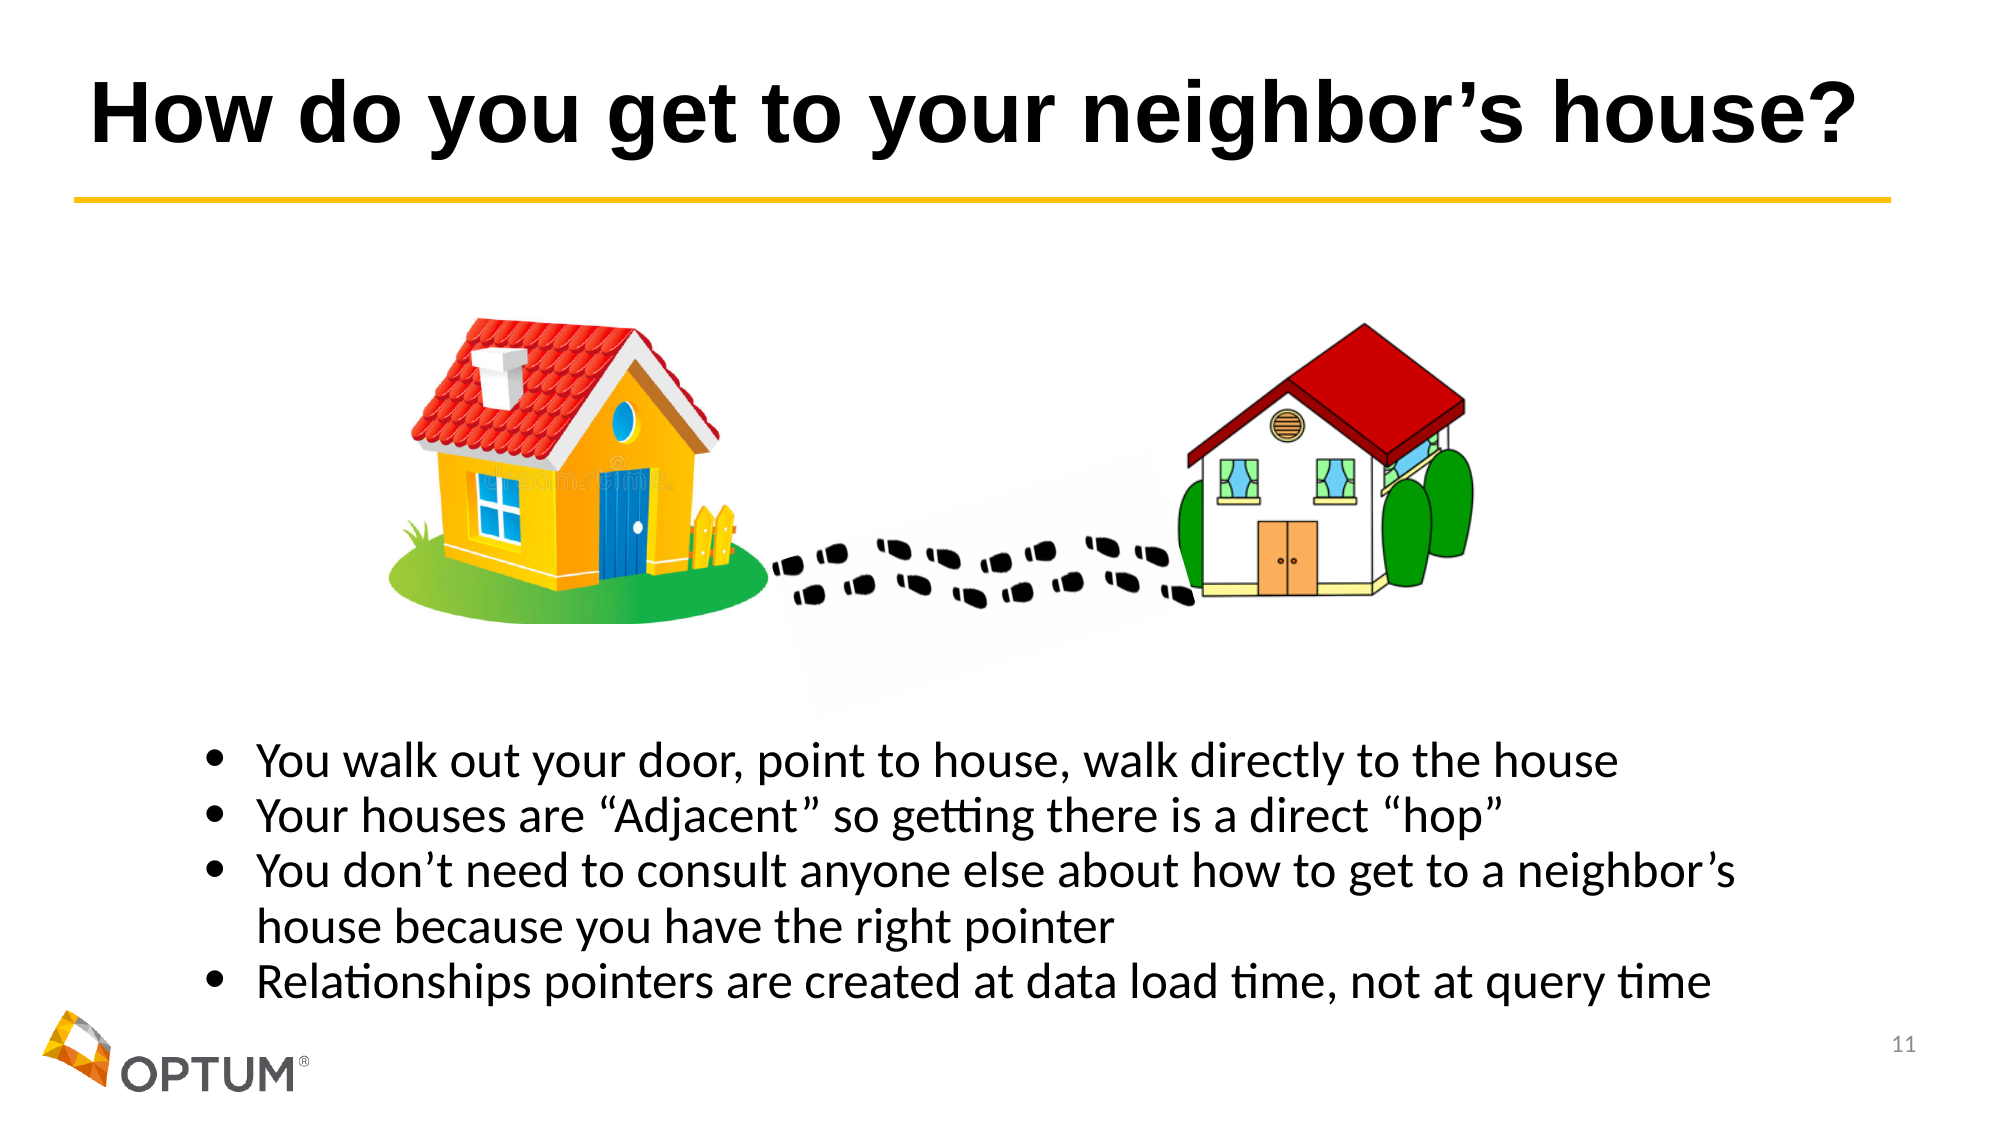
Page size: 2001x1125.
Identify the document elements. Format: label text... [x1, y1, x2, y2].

title How do you get to your neighbor’s house? [74, 51, 1938, 178]
slide_number 11 [1811, 999, 1932, 1086]
list You walk out your door, point to house, walk directly to the house Your houses are “Adjacent” so getting there is a direct “hop” You don’t need to consult anyone else about how to get to a neighbor’s house because you have the right pointer Relationships pointers are created at data load time, not at query time [189, 718, 1796, 1000]
picture [386, 312, 1482, 717]
picture [37, 1006, 312, 1093]
